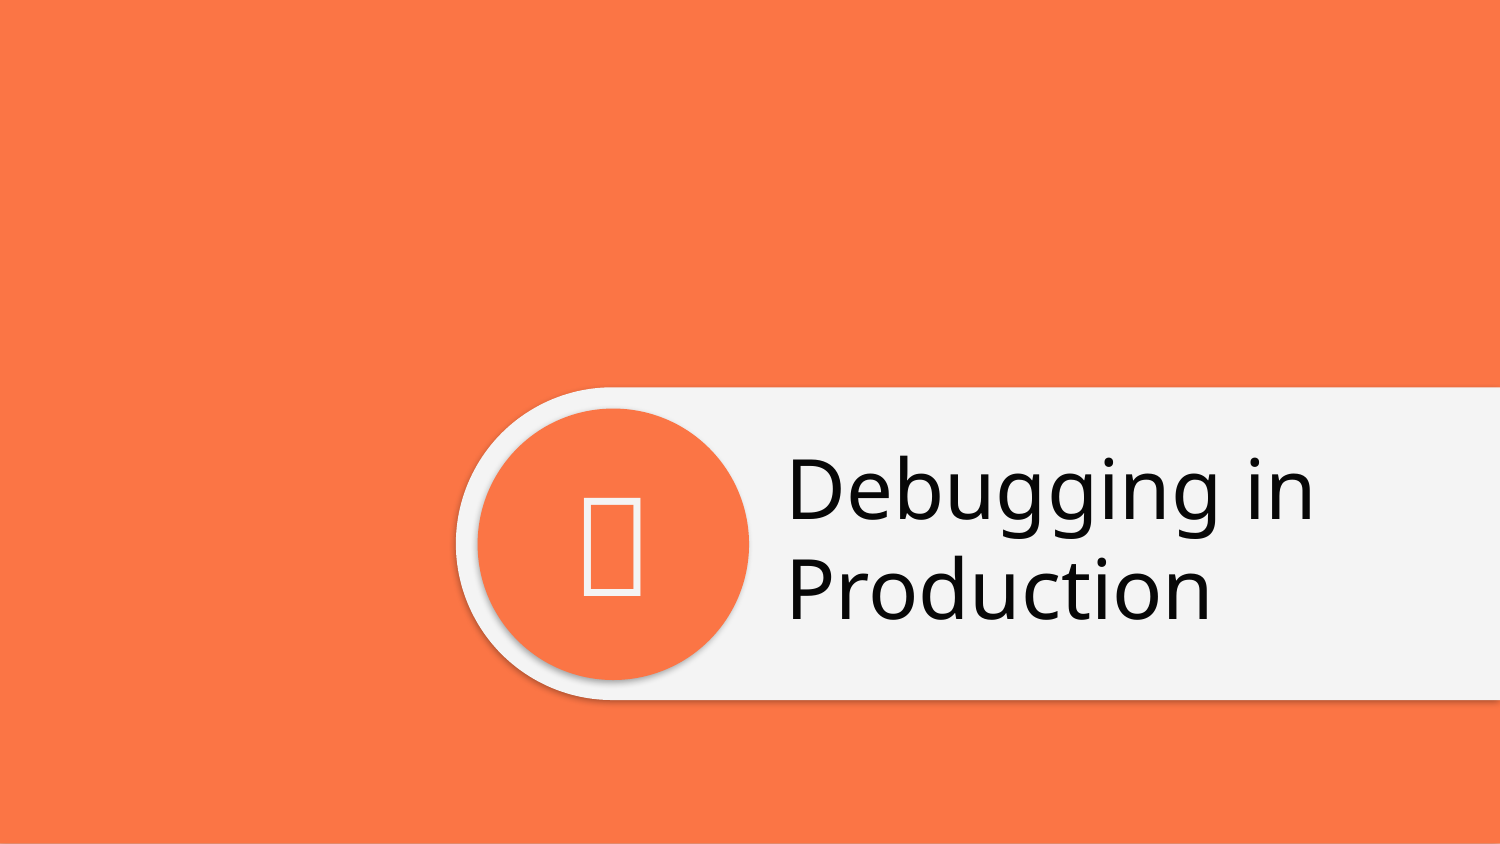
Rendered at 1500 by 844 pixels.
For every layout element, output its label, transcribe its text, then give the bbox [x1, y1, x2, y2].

text_box [455, 465, 476, 622]
title Debugging in Production [770, 408, 1492, 644]
text_box [509, 633, 718, 681]
text_box [0, 0, 1500, 844]
text_box [482, 386, 1500, 701]
text_box [561, 407, 666, 418]
text_box  [476, 418, 749, 633]
